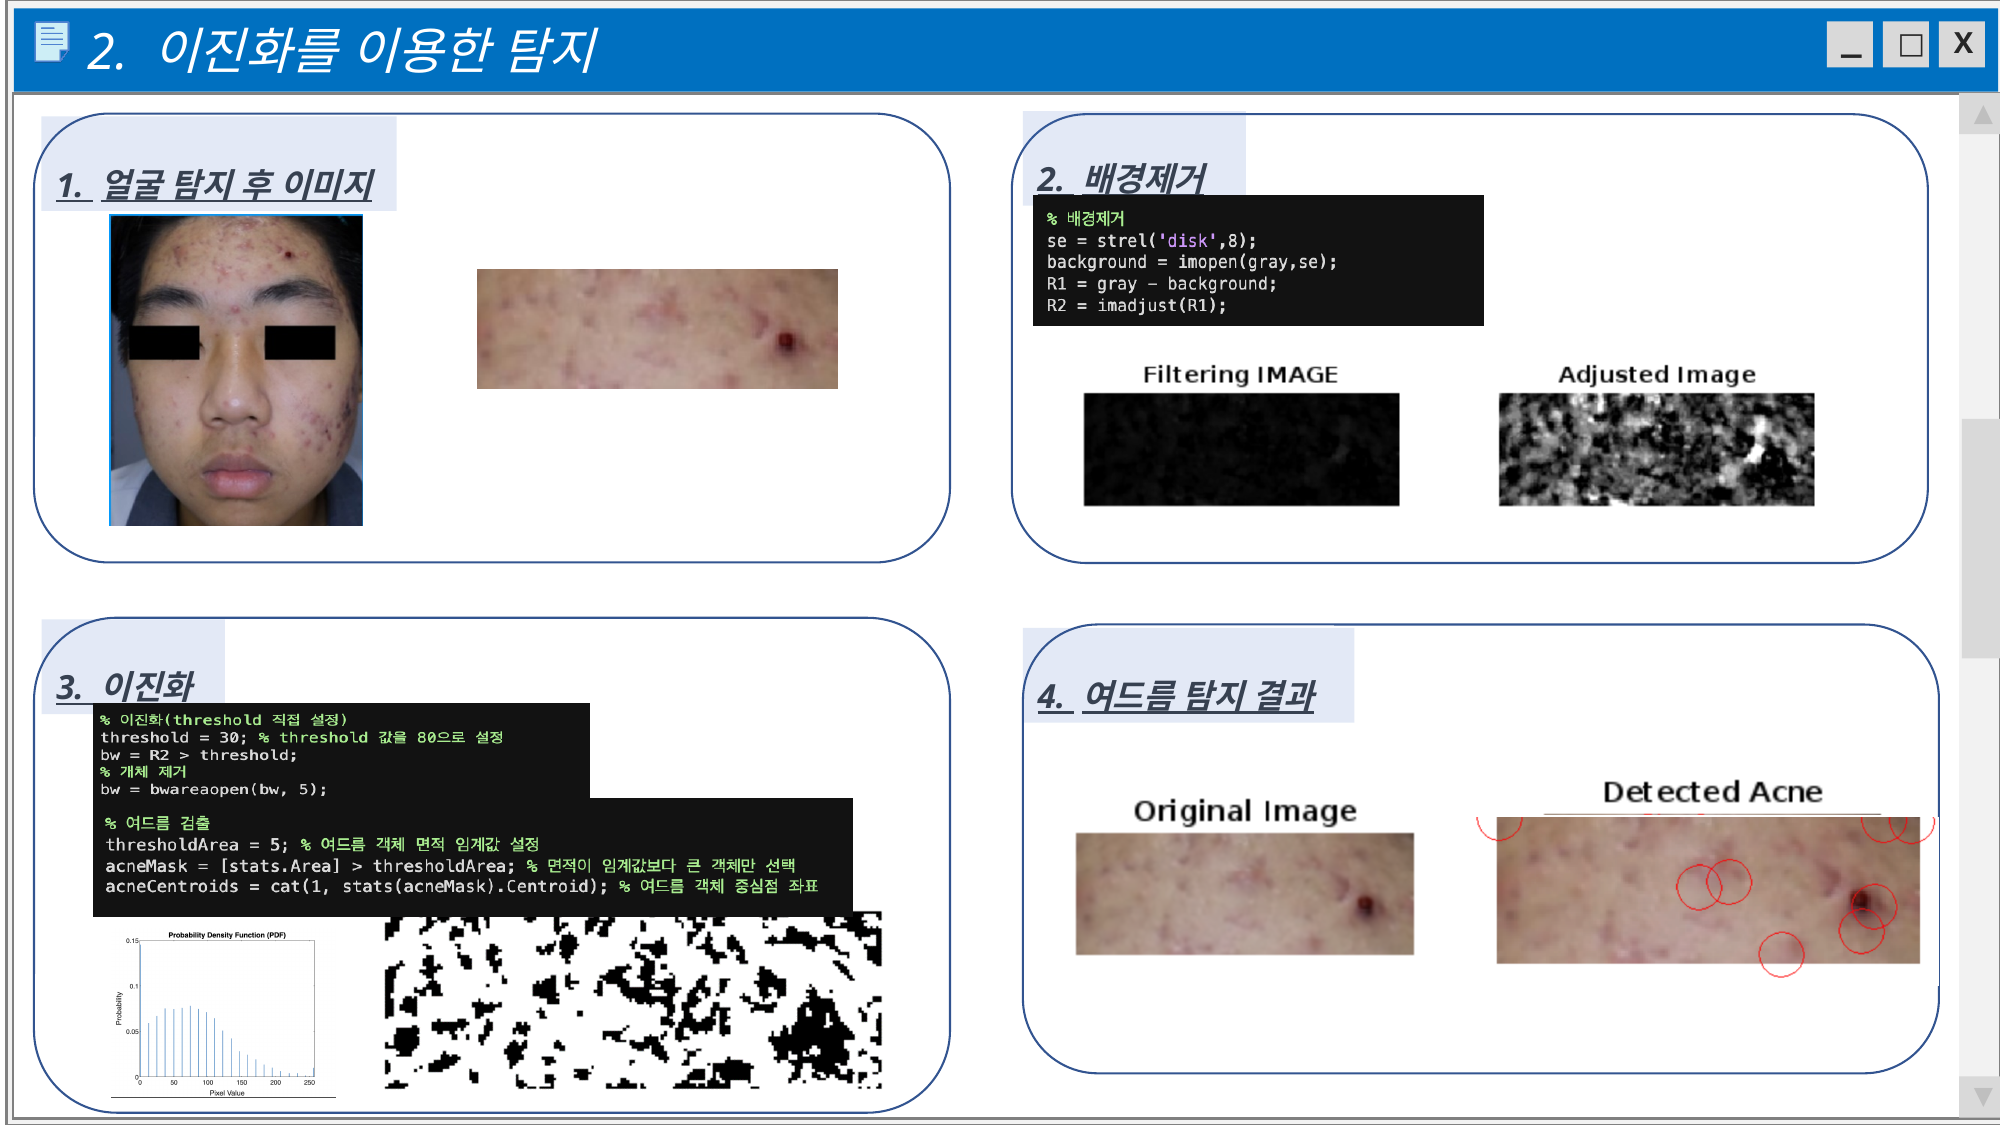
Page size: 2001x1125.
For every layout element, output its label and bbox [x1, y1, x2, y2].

picture [1051, 346, 1850, 537]
picture [109, 214, 363, 526]
picture [1033, 195, 1484, 326]
picture [93, 703, 889, 1102]
picture [1517, 763, 1896, 815]
picture [1022, 763, 1939, 1022]
text_box [6, 0, 2000, 1125]
picture [111, 928, 336, 1098]
picture [477, 269, 838, 389]
